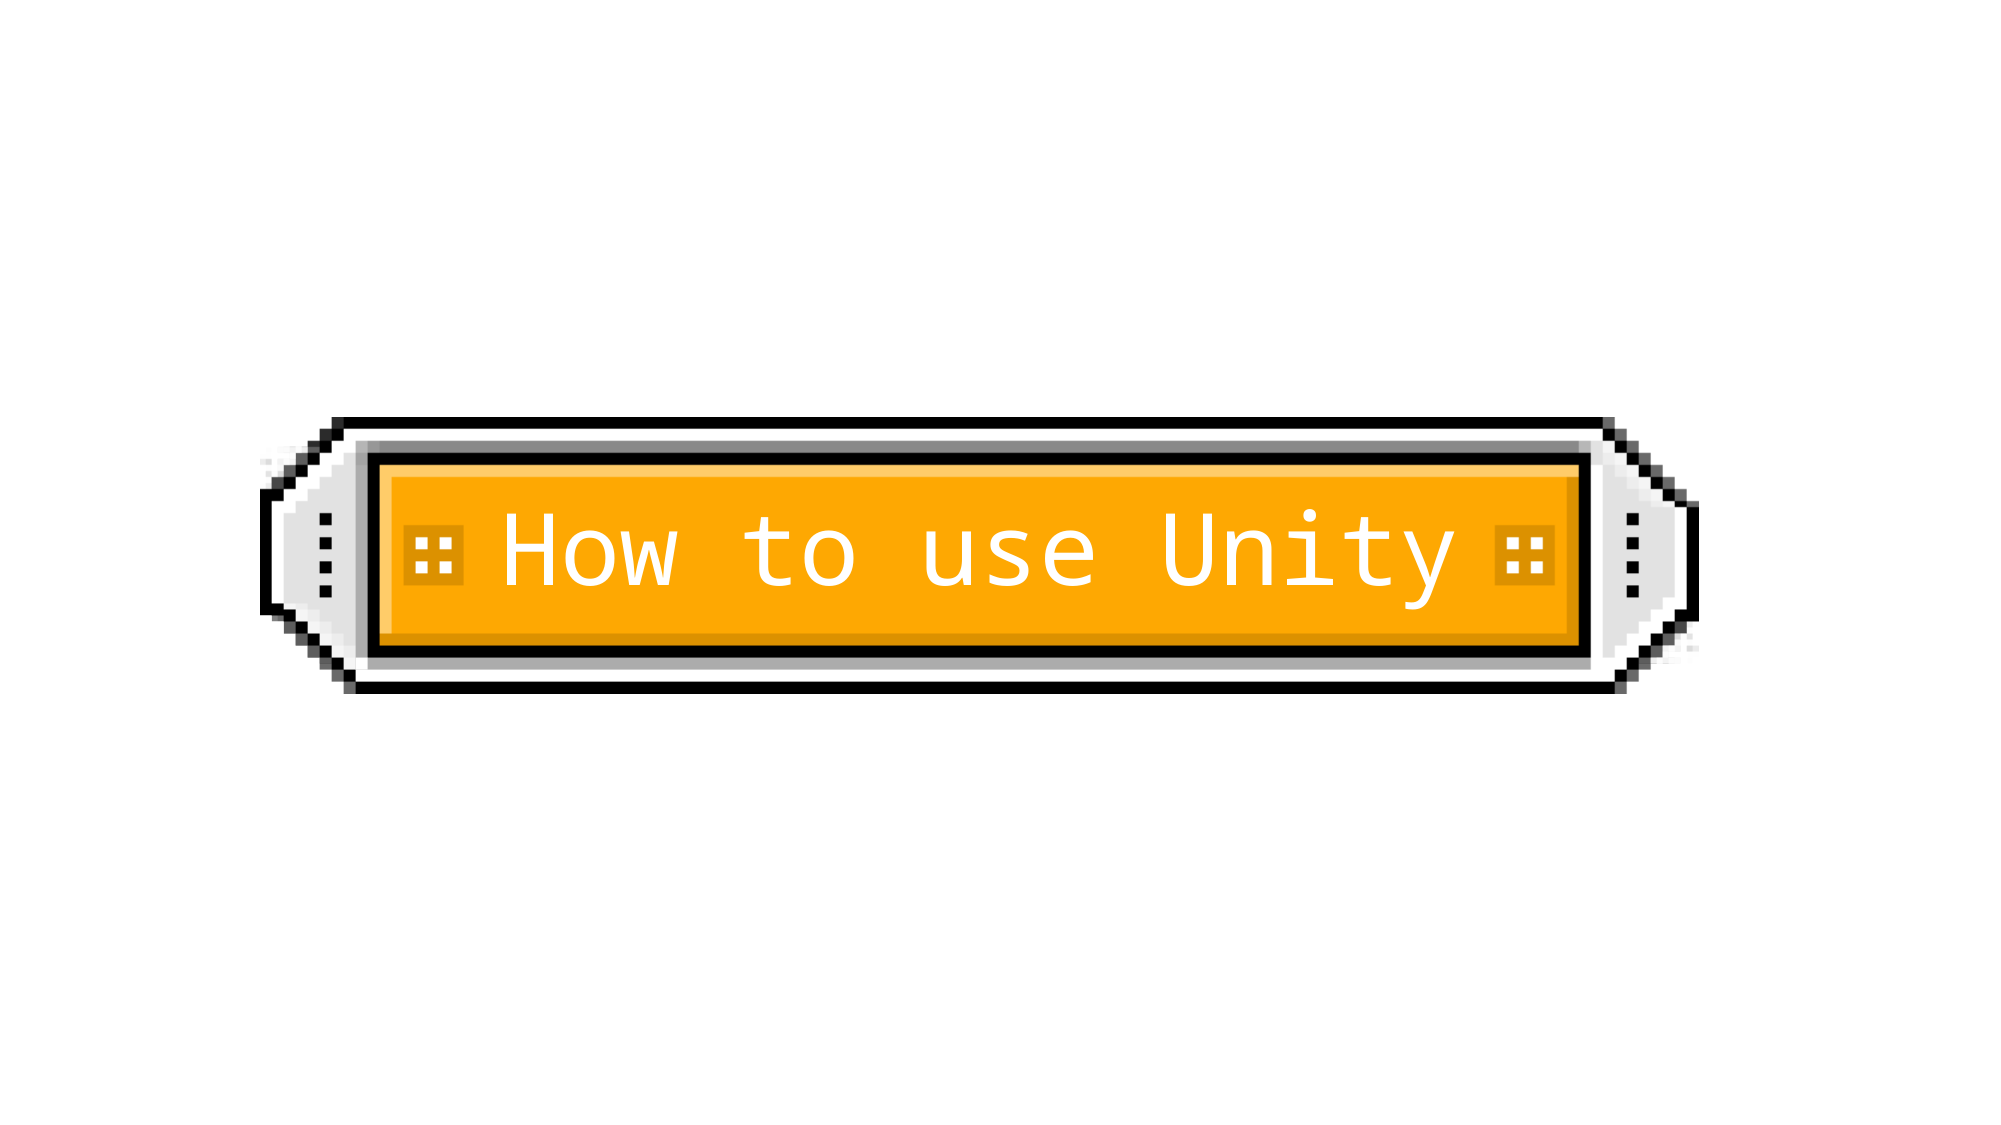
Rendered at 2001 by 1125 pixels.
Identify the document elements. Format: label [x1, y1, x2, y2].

picture [259, 417, 1699, 694]
